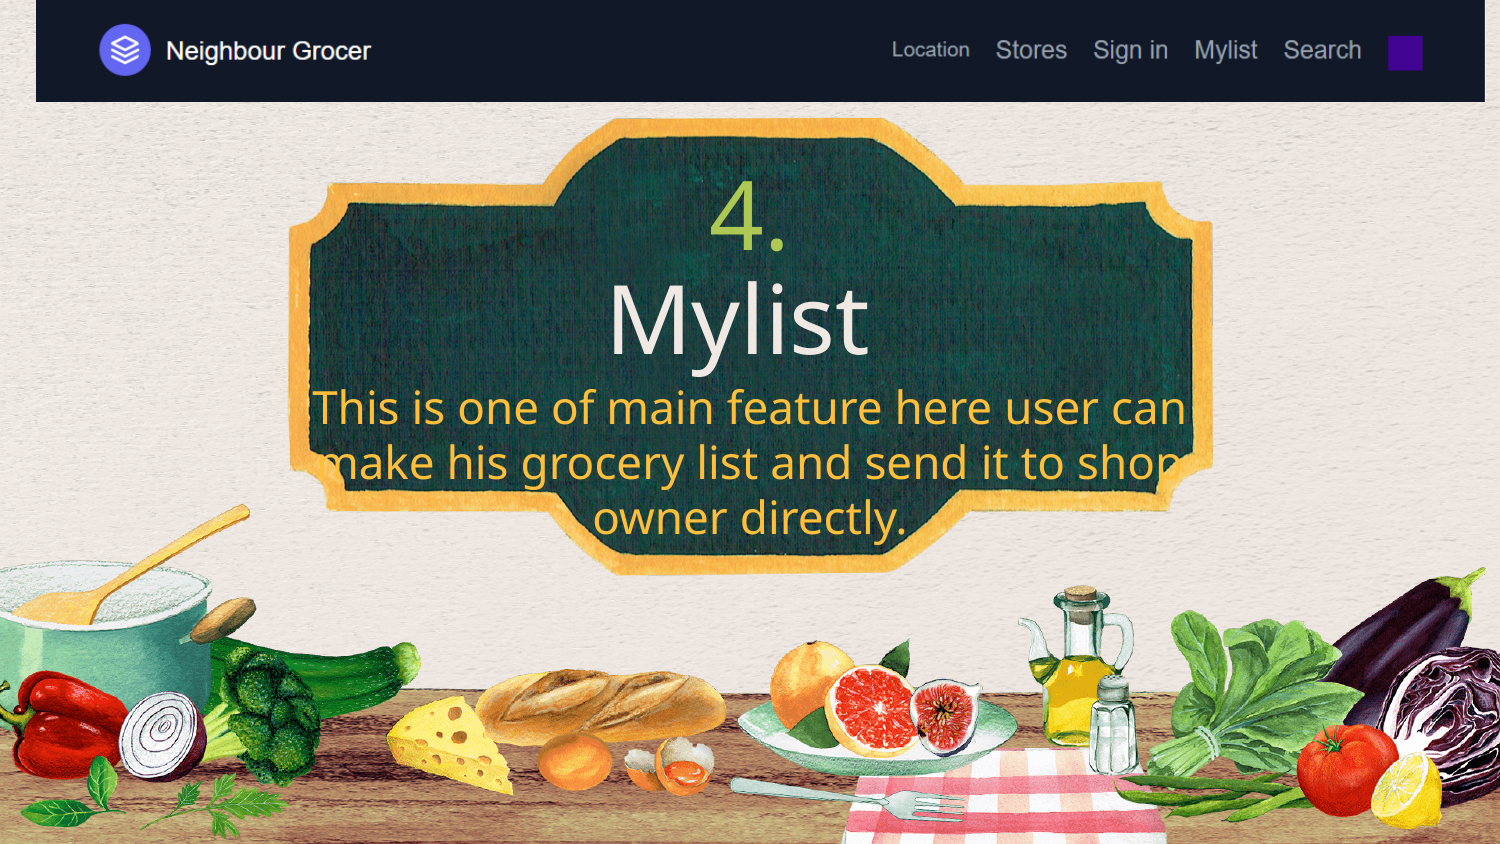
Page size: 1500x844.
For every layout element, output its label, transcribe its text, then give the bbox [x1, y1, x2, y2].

subtitle This is one of main feature here user can make his grocery list and send it to shop owner directly. [306, 378, 1194, 446]
picture [0, 0, 1500, 844]
title 4. Mylist [306, 184, 1194, 375]
